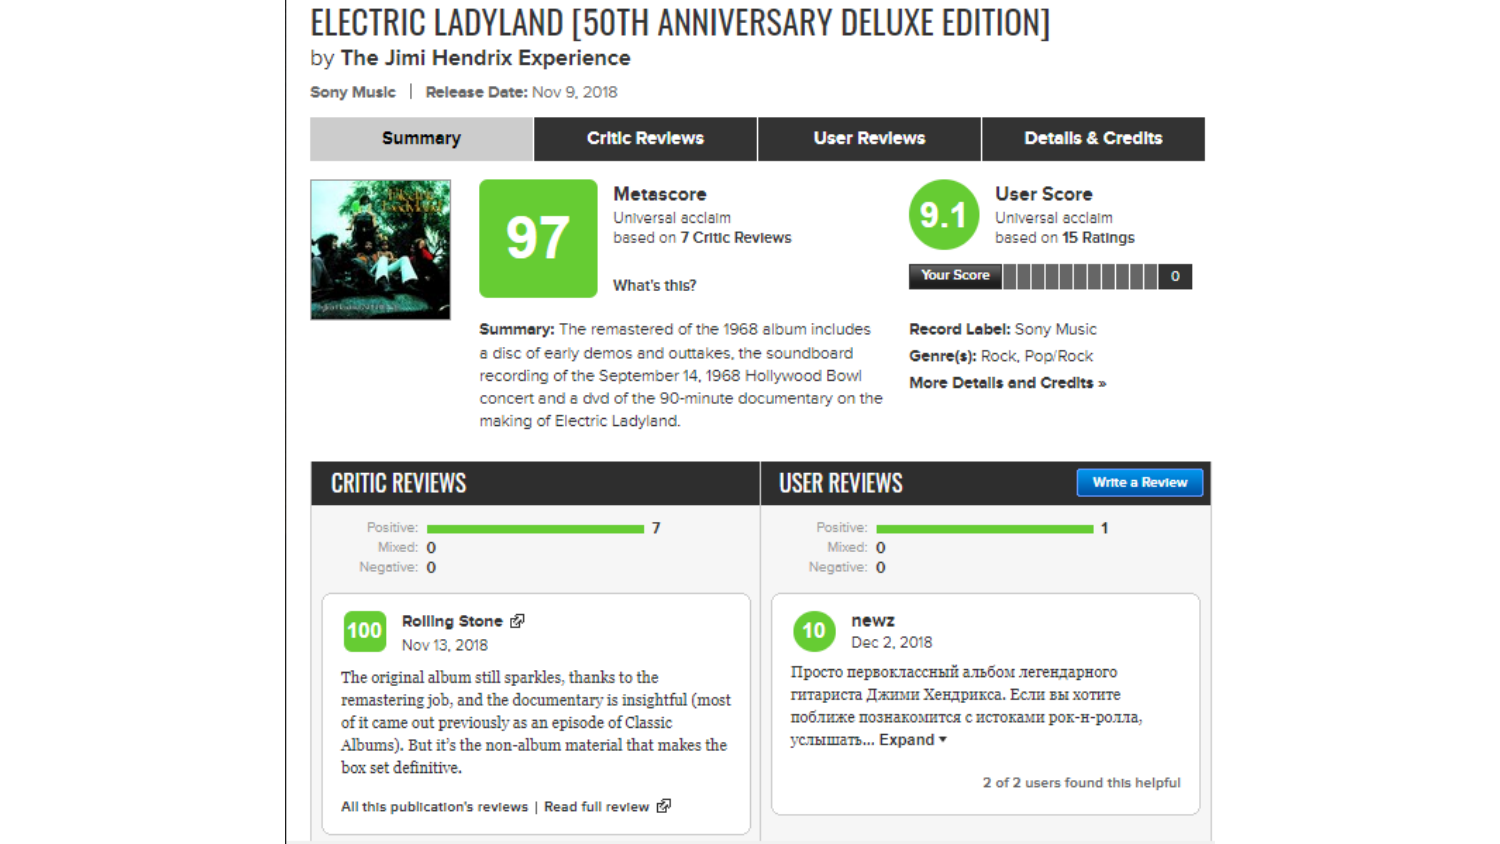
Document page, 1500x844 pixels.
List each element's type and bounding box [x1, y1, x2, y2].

picture [284, 0, 1215, 844]
